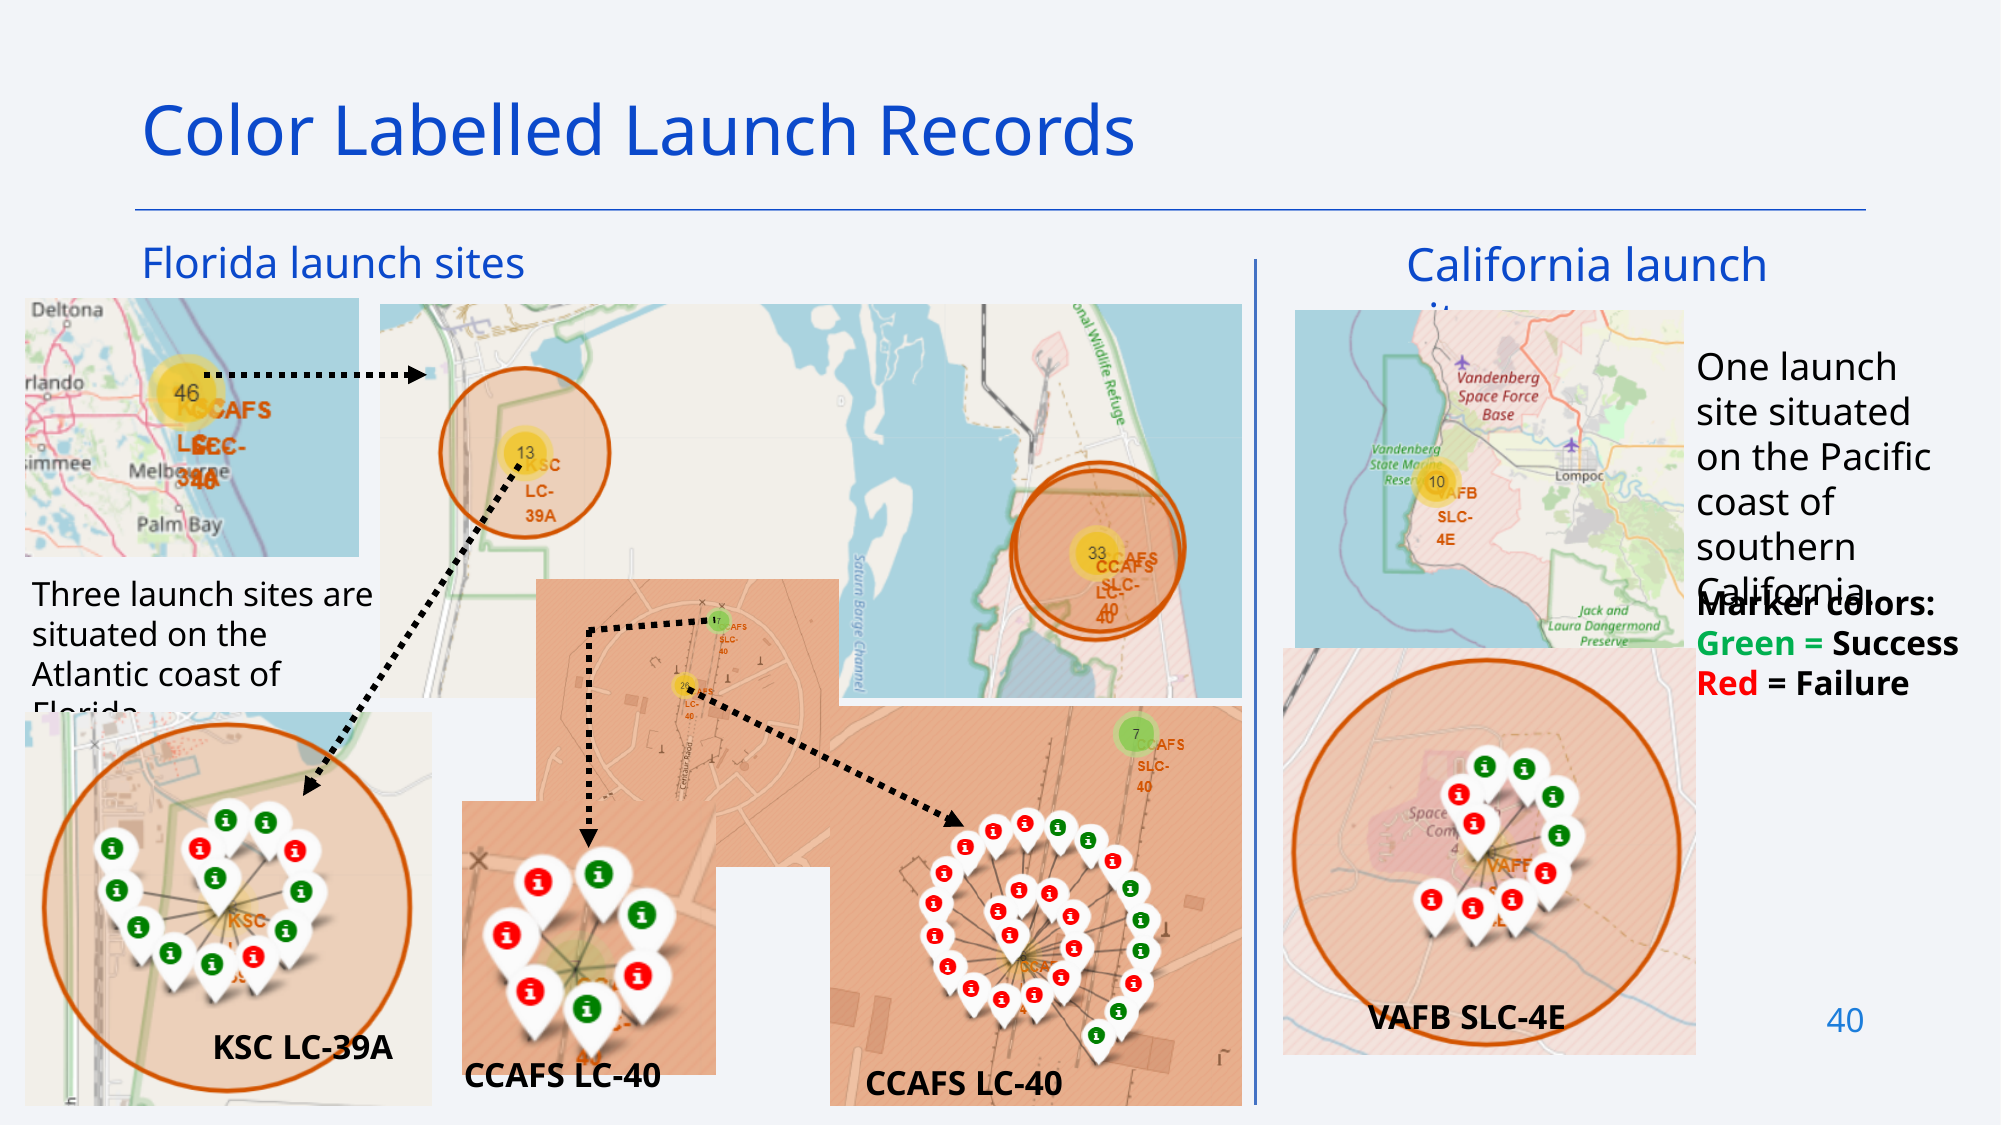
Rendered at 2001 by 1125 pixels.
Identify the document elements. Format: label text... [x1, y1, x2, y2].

list Florida launch sites [126, 228, 559, 308]
text_box One launch site situated on the Pacific coast of southern California. [1684, 335, 1975, 574]
text_box California launch site [1391, 228, 1852, 307]
text_box Three launch sites are situated on the Atlantic coast of Florida. [17, 566, 302, 741]
slide_number 40 [1696, 988, 1880, 1055]
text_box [588, 619, 716, 631]
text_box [687, 689, 965, 827]
text_box Marker colors: Green = Success Red = Failure [1684, 574, 2000, 710]
text_box Color Labelled Launch Records [126, 88, 1852, 179]
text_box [302, 464, 520, 796]
picture [0, 0, 2001, 1125]
text_box CCAFS LC-40 [449, 1047, 677, 1102]
text_box CCAFS LC-40 [850, 1106, 1078, 1110]
